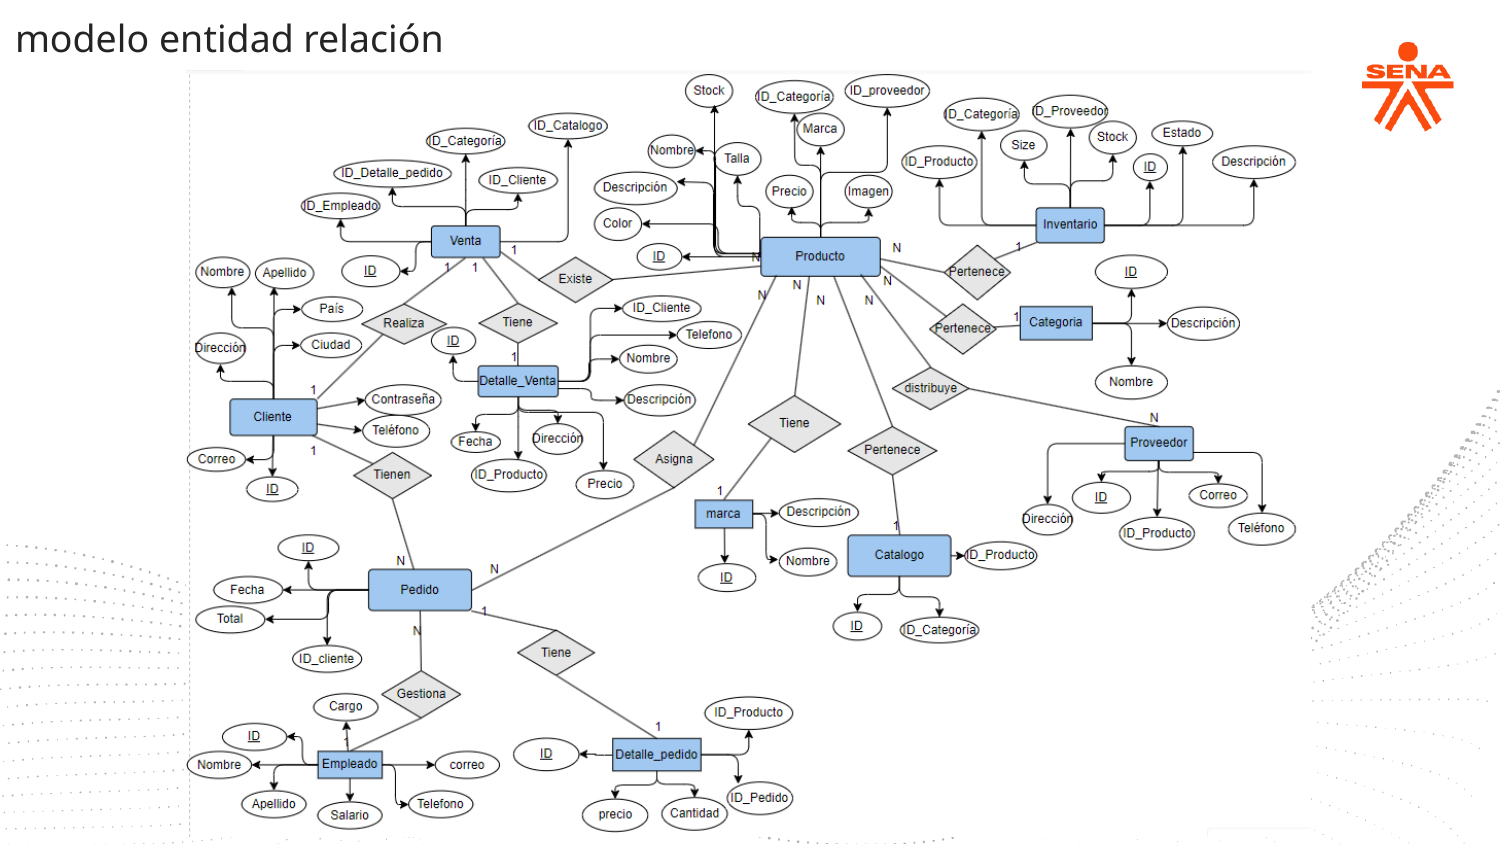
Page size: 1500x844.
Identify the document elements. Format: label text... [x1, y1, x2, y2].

picture [0, 0, 1500, 844]
text_box modelo entidad relación [0, 0, 493, 75]
